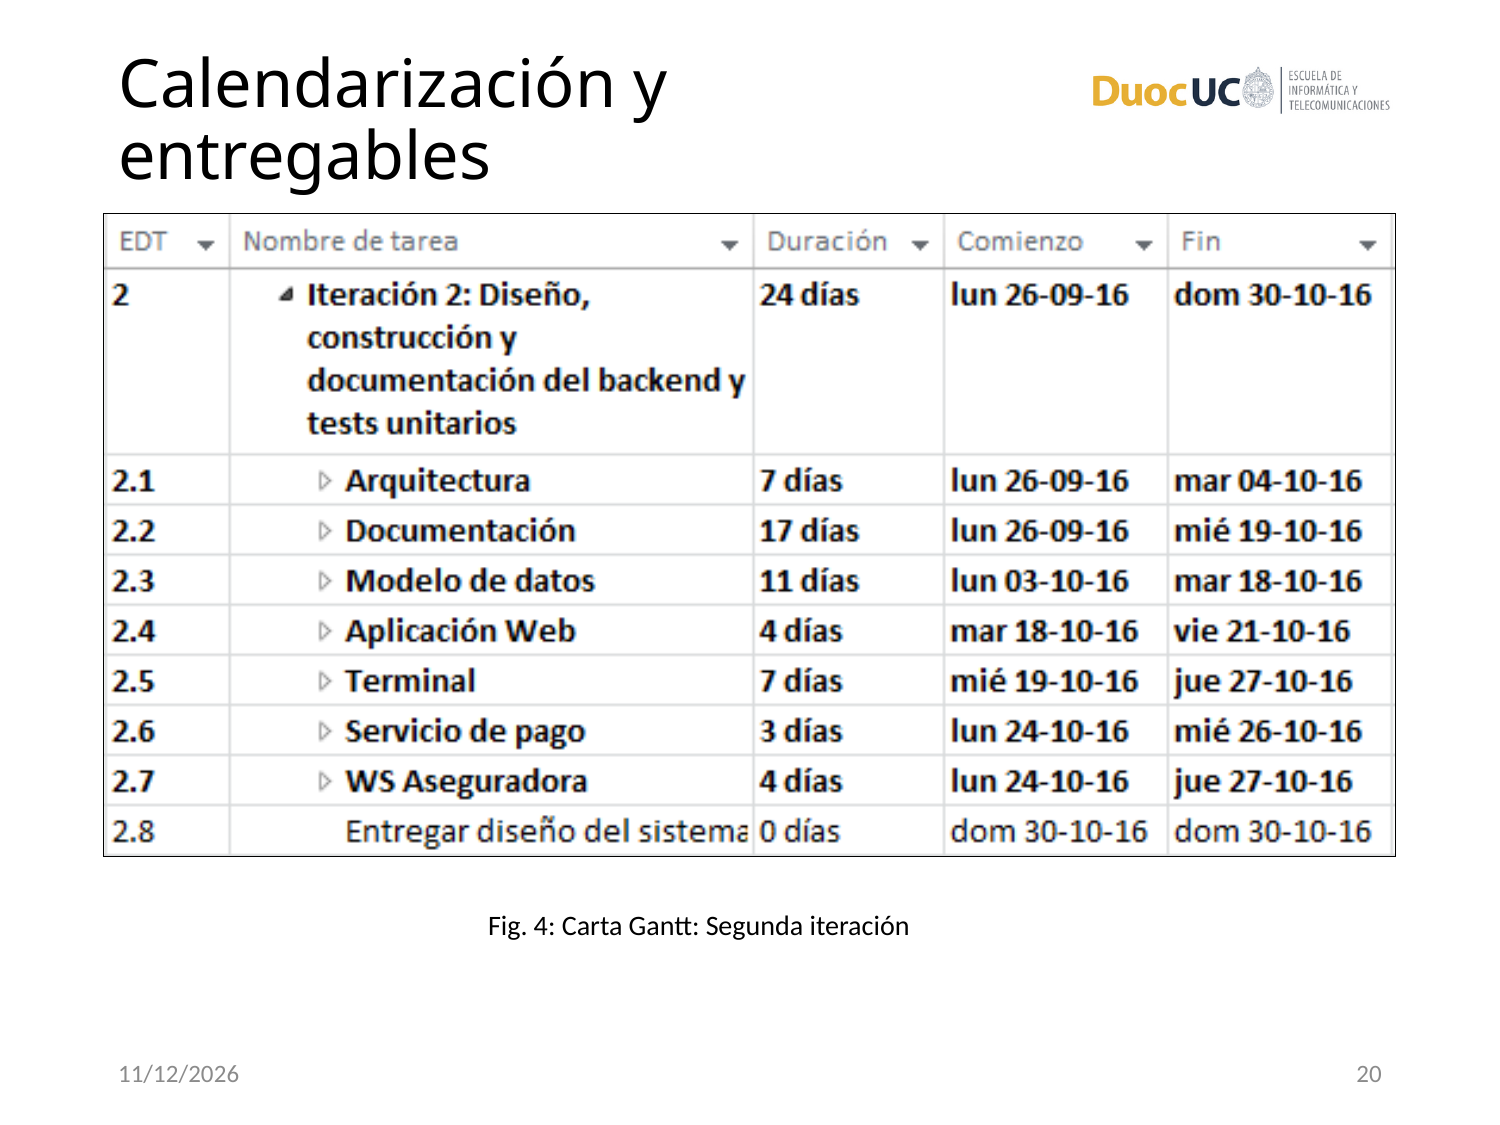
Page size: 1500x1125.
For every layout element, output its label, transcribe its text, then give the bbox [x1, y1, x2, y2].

text_box Fig. 4: Carta Gantt: Segunda iteración [473, 899, 925, 949]
picture [103, 213, 1396, 857]
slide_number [103, 1042, 441, 1103]
slide_number 20 [1059, 1042, 1397, 1103]
picture [1085, 59, 1397, 118]
title Calendarización y entregables [103, 59, 959, 185]
